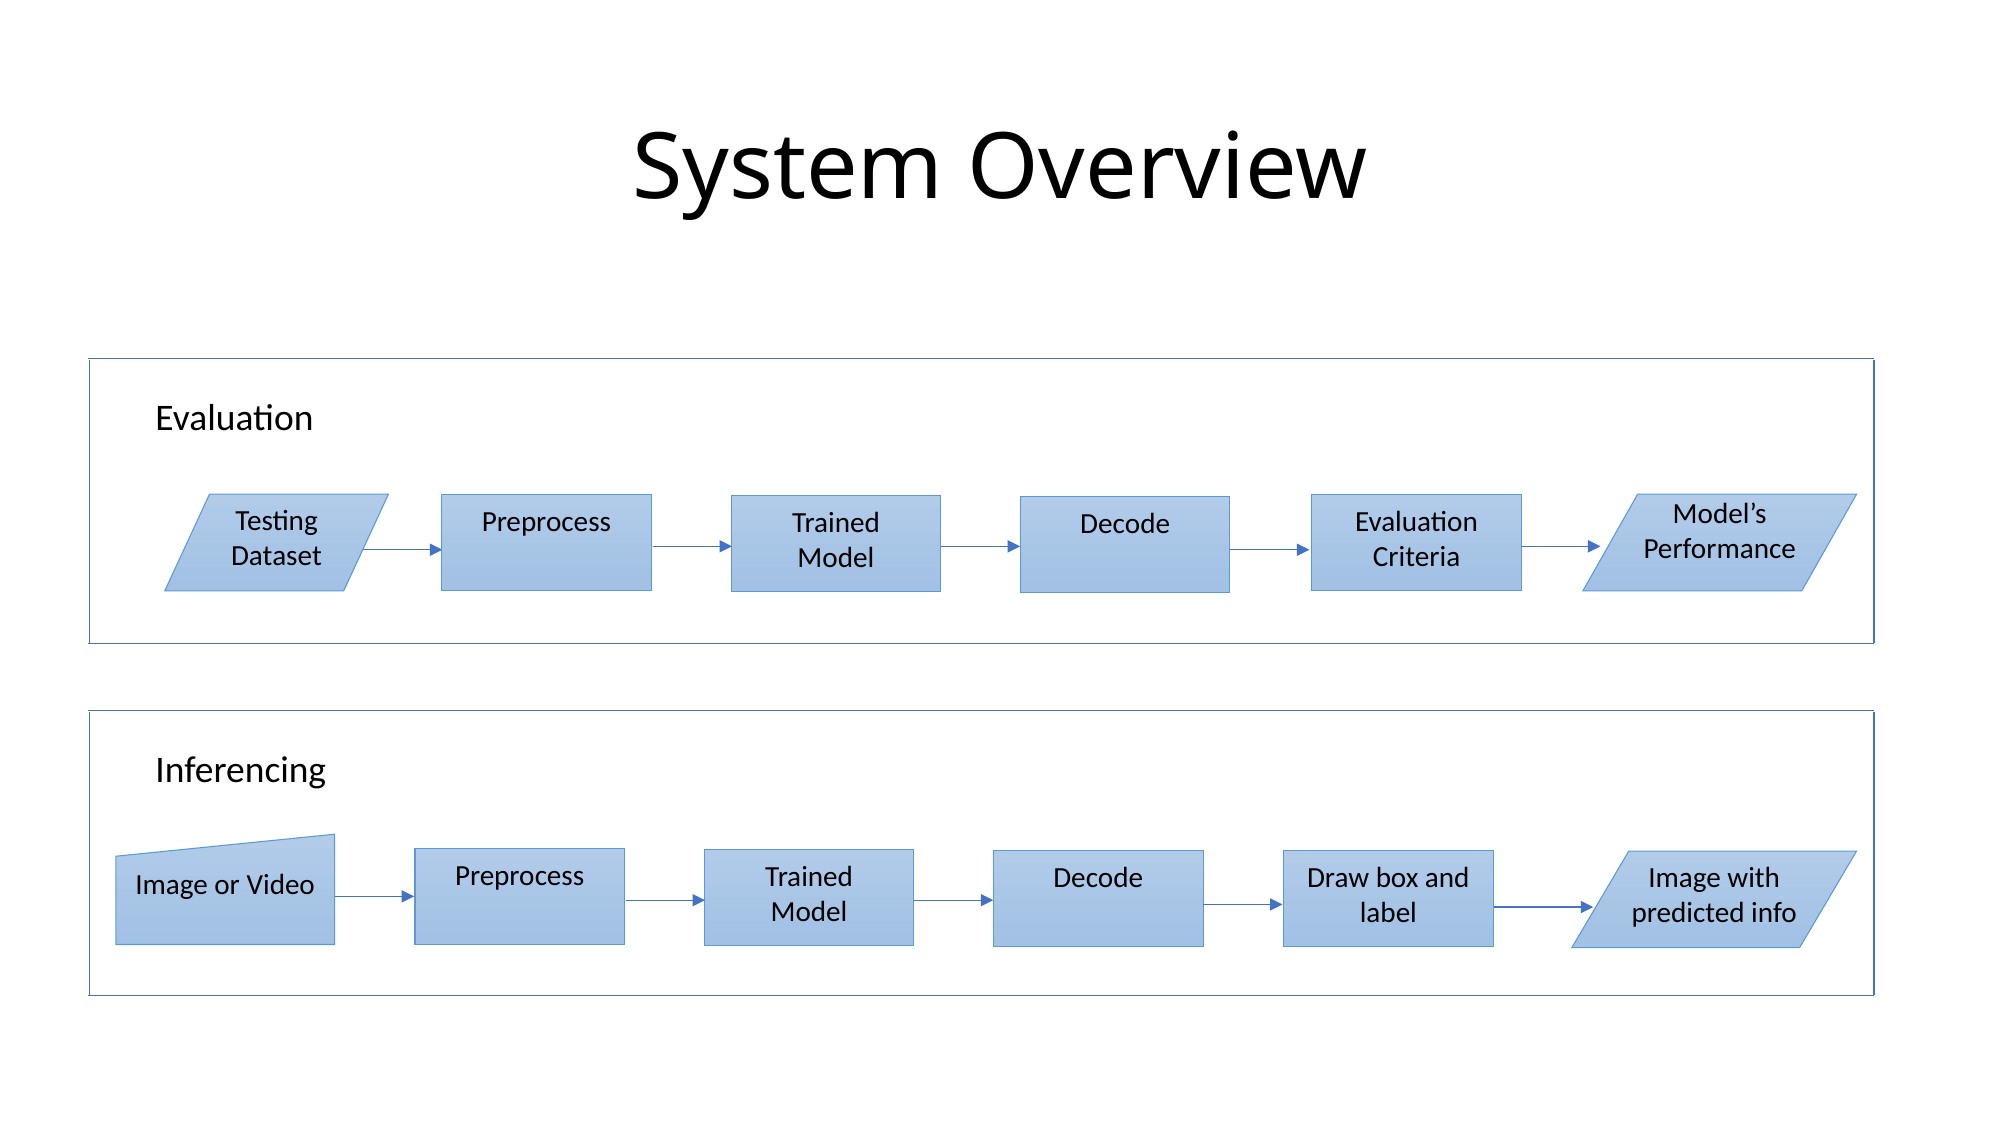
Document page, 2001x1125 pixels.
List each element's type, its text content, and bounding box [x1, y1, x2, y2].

title System Overview [137, 59, 1863, 278]
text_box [88, 358, 1874, 644]
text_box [88, 710, 1874, 996]
